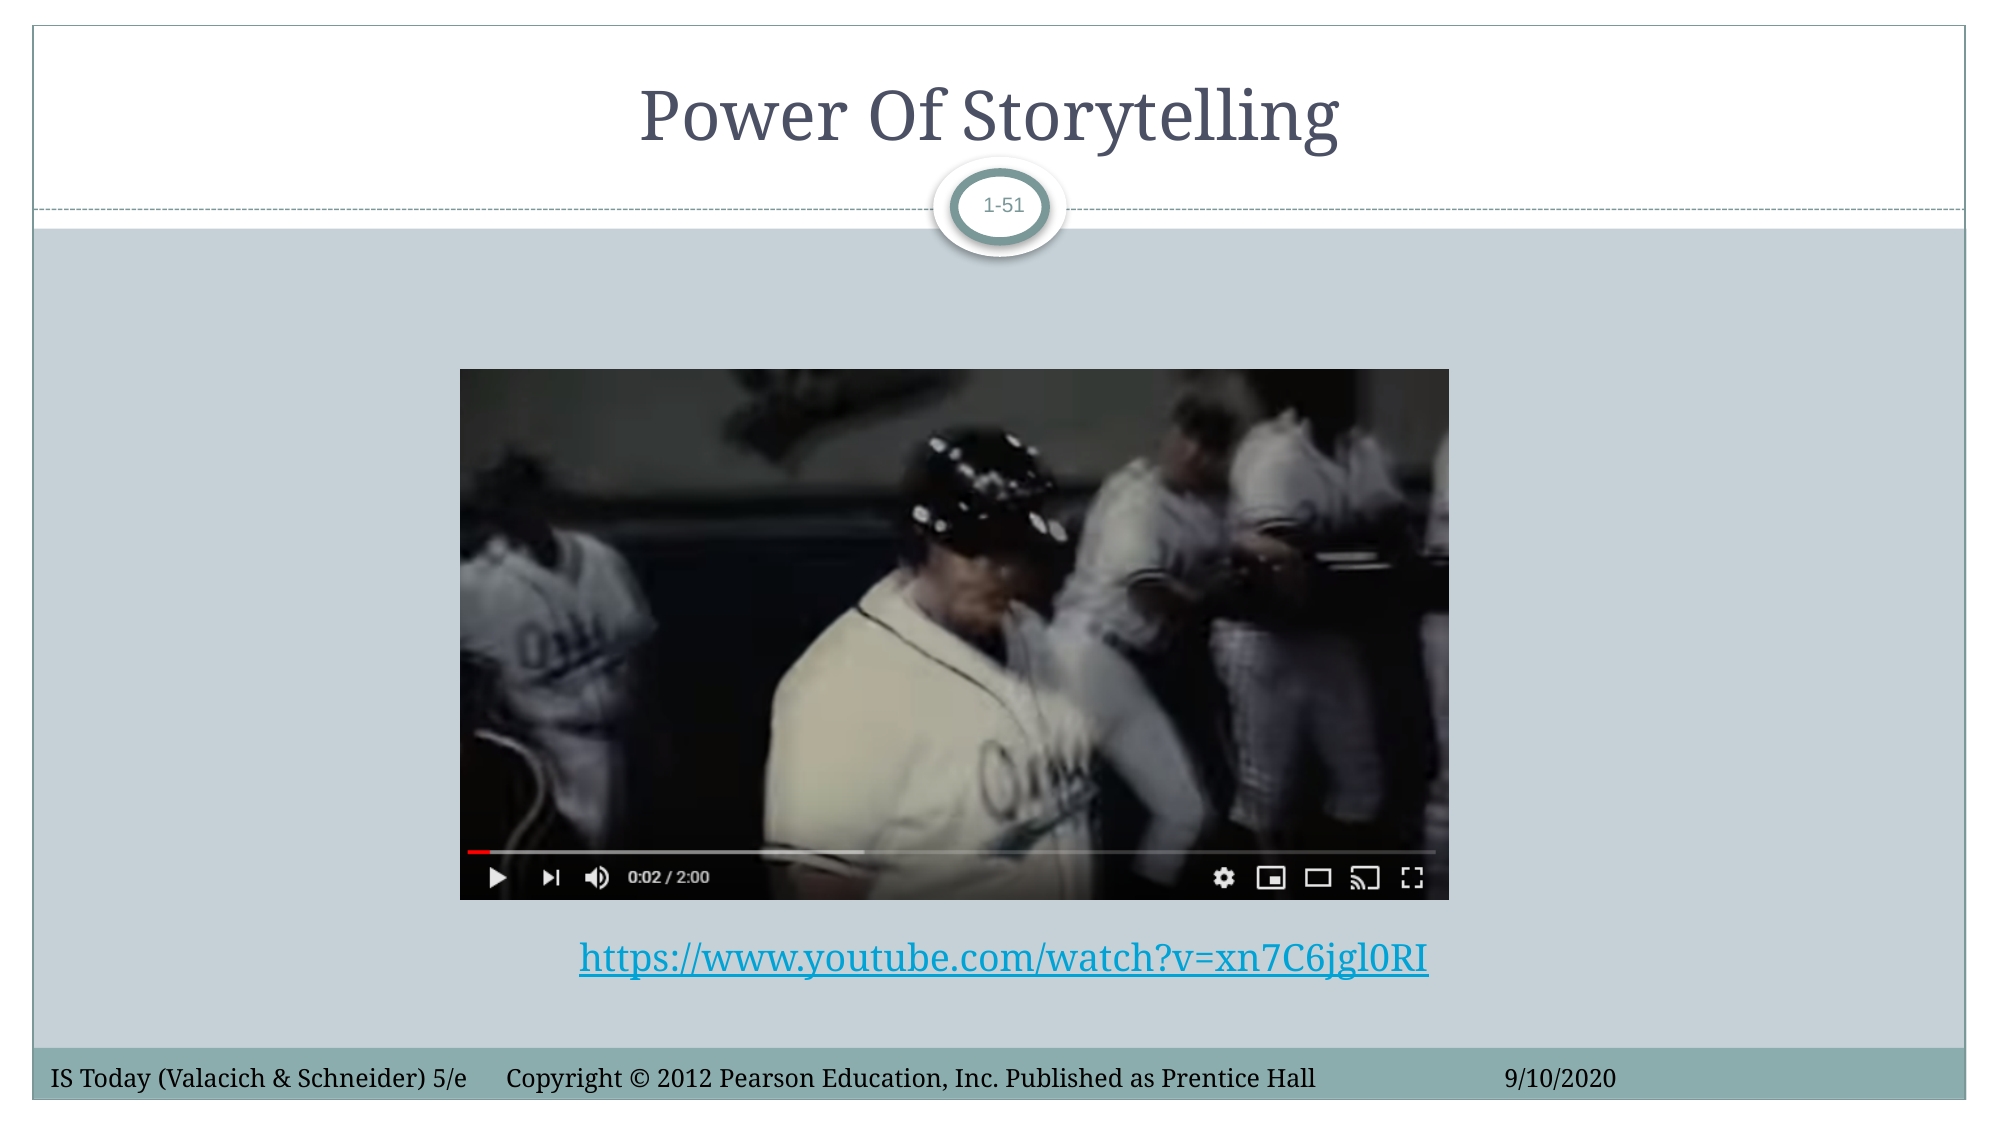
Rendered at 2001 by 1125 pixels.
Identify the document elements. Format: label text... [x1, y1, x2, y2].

title Power Of Storytelling [65, 37, 1933, 162]
slide_number 1-51 [954, 168, 1055, 241]
text_box https://www.youtube.com/watch?v=xn7C6jgl0RI [564, 926, 1444, 992]
picture [459, 369, 1449, 900]
